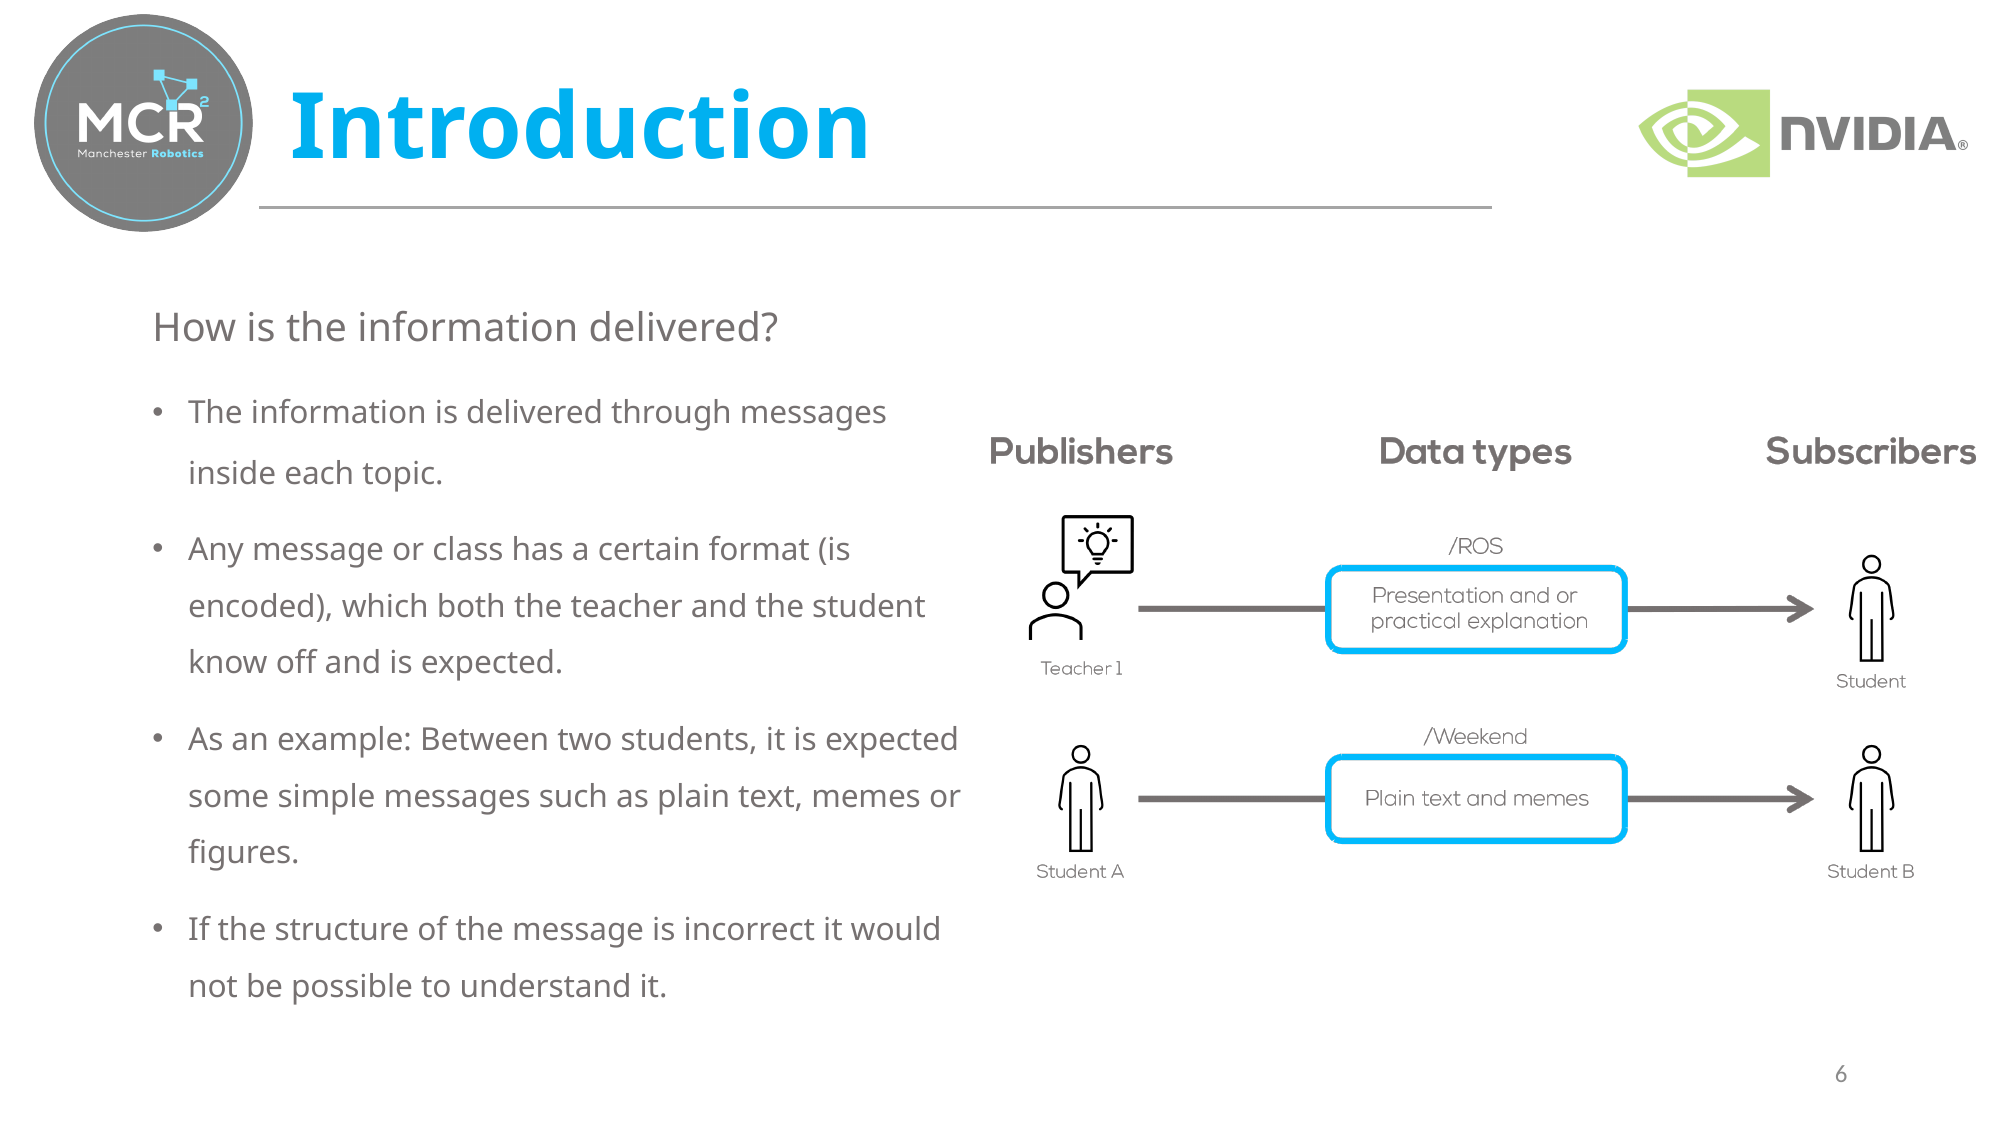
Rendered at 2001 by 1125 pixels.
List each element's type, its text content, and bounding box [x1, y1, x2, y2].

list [962, 418, 2000, 895]
list How is the information delivered? The information is delivered through messages inside each topic. Any message or class has a certain format (is encoded), which both the teacher and the student know off and is expected. As an example: Between two students, it is expected some simple messages such as plain text, memes or figures. If the structure of the message is incorrect it would not be possible to understand it. [137, 299, 988, 1014]
title Introduction [275, 19, 1615, 238]
slide_number 6 [1412, 1042, 1863, 1103]
